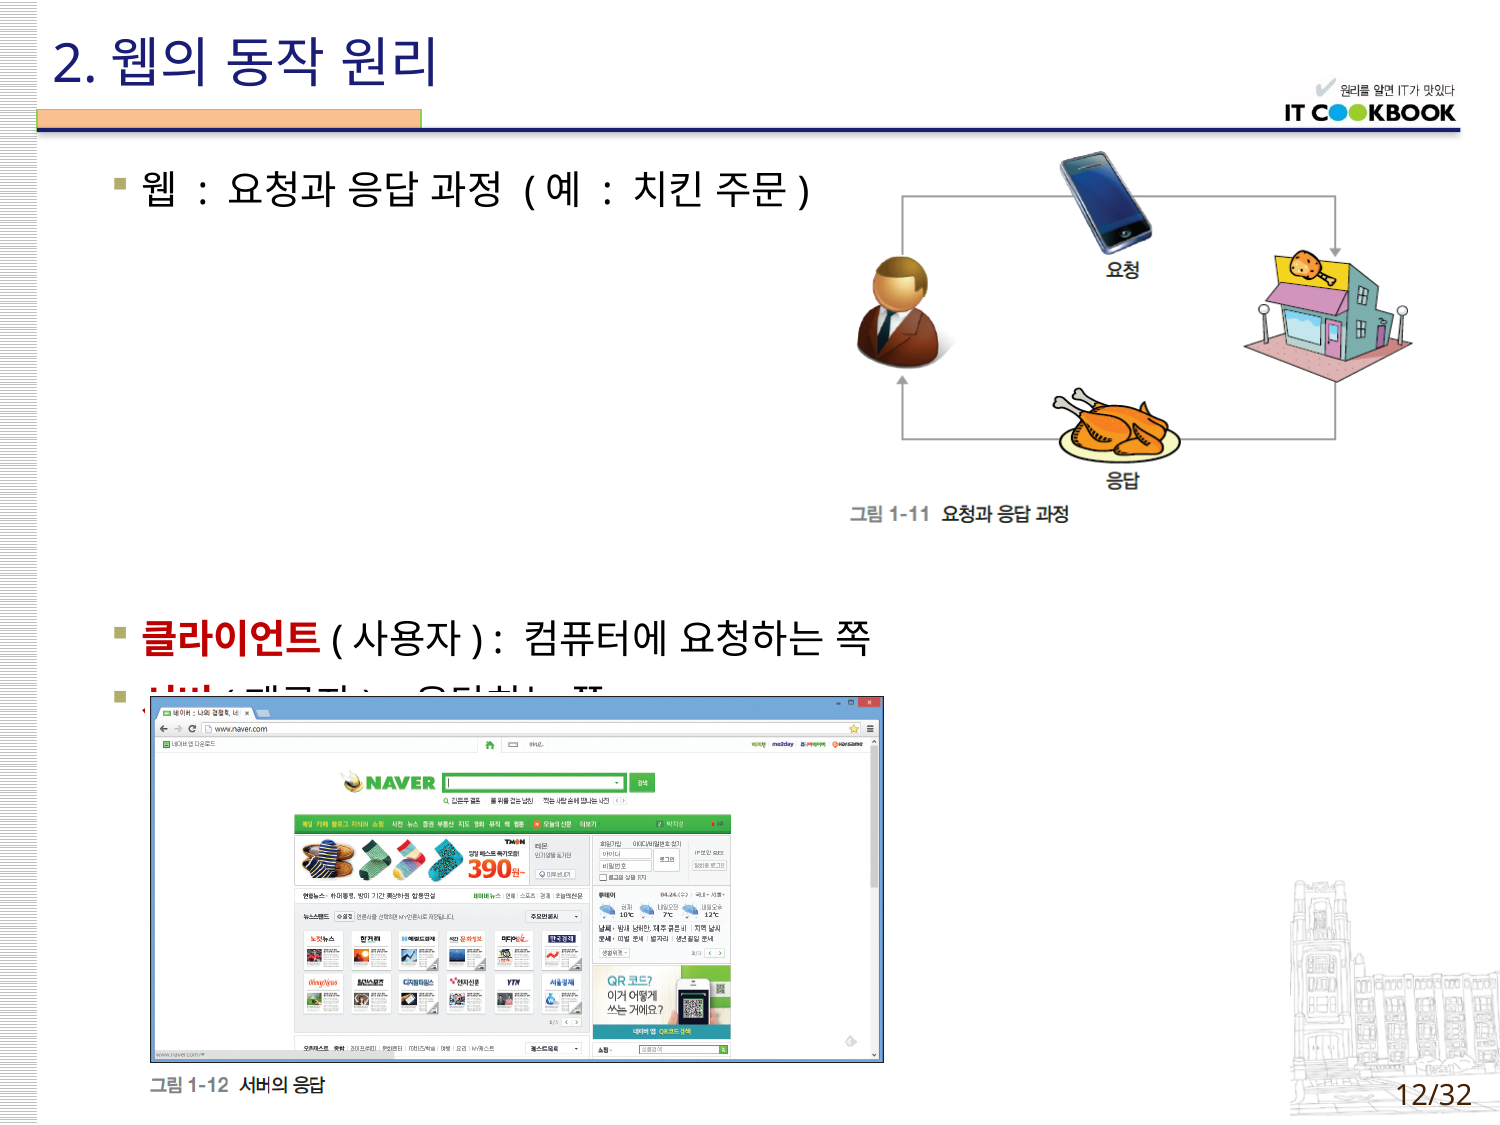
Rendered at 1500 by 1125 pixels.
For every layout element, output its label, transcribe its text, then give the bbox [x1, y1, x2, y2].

list 웹 : 요청과 응답 과정 (예 : 치킨 주문) 클라이언트(사용자) : 컴퓨터에 요청하는 쪽 서버(제공자) : 응답하는 쪽 [37, 152, 1463, 1091]
title 2.웹의 동작 원리 [37, 13, 1278, 109]
picture [145, 692, 888, 1095]
picture [1281, 75, 1459, 123]
picture [844, 150, 1426, 527]
picture [1290, 874, 1500, 1125]
